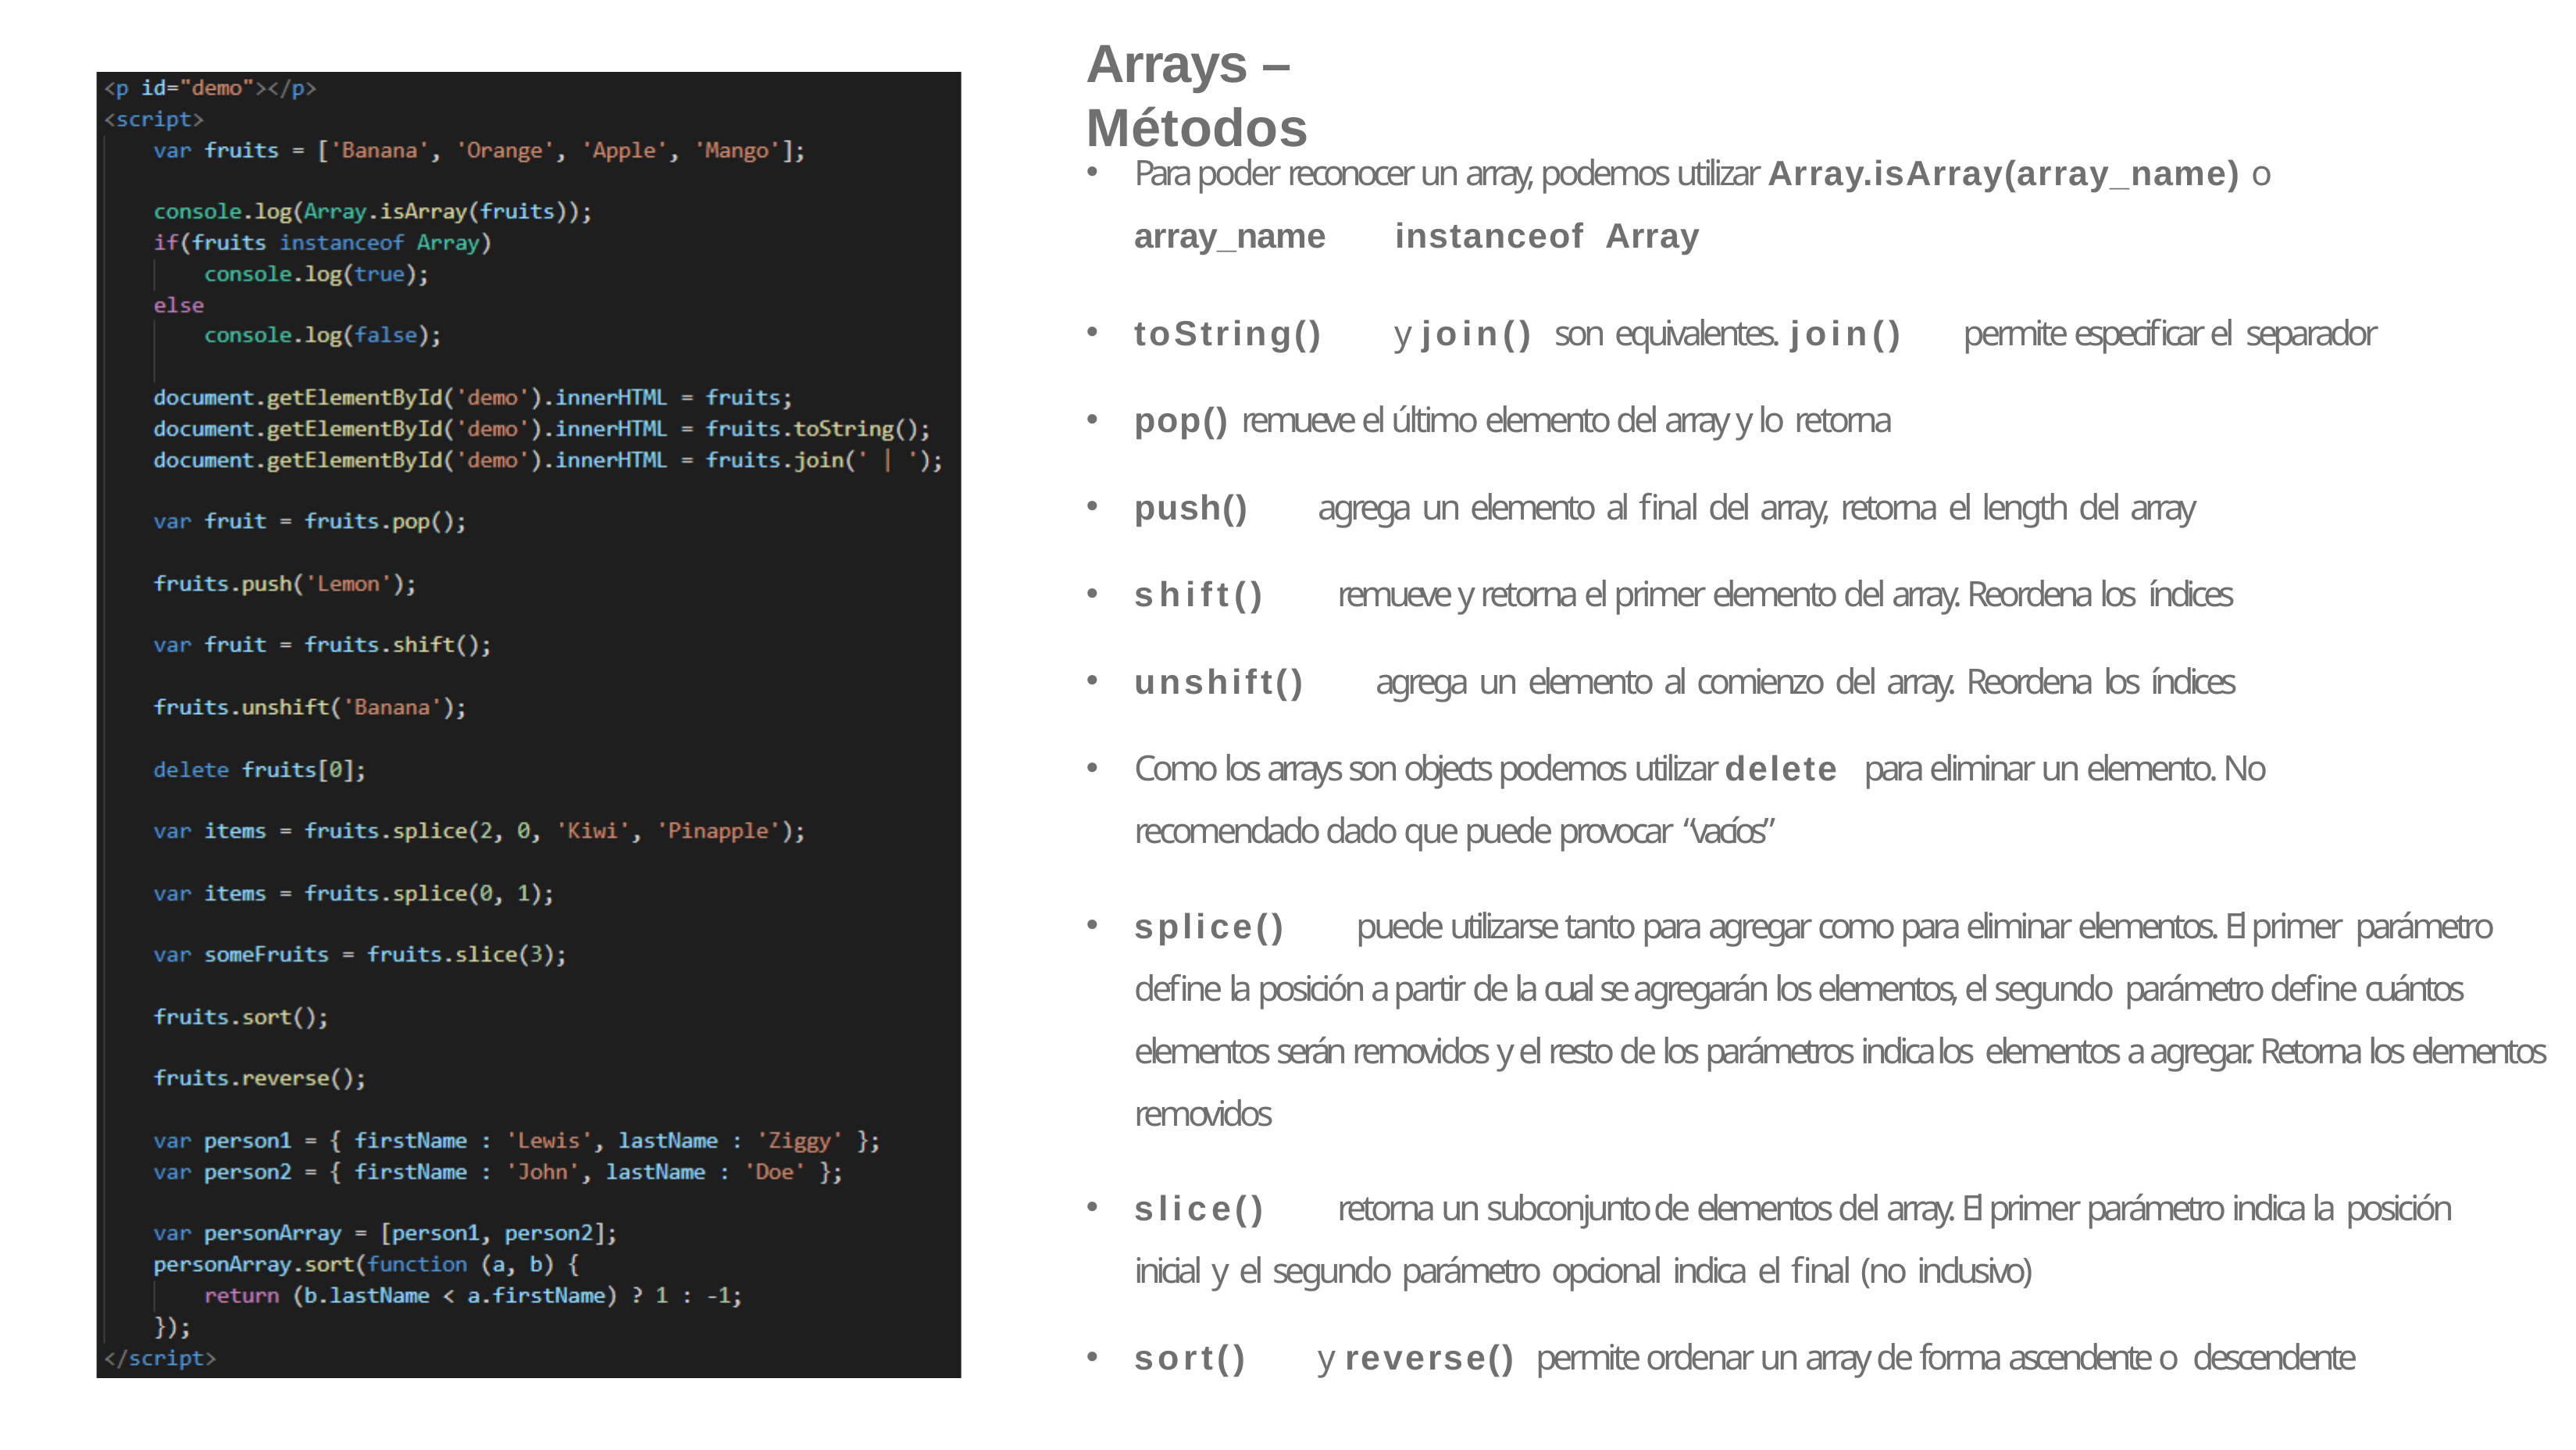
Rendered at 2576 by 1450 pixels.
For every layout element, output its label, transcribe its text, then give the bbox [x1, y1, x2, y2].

text_box Para poder reconocer un array, podemos utilizar Array.isArray(array_name) o array_name instanceof Array toString() y join() son equivalentes. join() permite especificar el separador pop() remueve el último elemento del array y lo retorna push() agrega un elemento al final del array, retorna el length del array shift() remueve y retorna el primer elemento del array. Reordena los índices unshift() agrega un elemento al comienzo del array. Reordena los índices Como los arrays son objects podemos utilizar delete para eliminar un elemento. No recomendado dado que puede provocar “vacíos” splice() puede utilizarse tanto para agregar como para eliminar elementos. El primer parámetro define la posición a partir de la cual se agregarán los elementos, el segundo parámetro define cuántos elementos serán removidos y el resto de los parámetros indica los elementos a agregar. Retorna los elementos removidos slice() retorna un subconjunto de elementos del array. El primer parámetro indica la posición inicial y el segundo parámetro opcional indica el final (no inclusivo) sort() y reverse() permite ordenar un array de forma ascendente o descendente [1084, 127, 2556, 1377]
title Arrays – Métodos [1084, 27, 1530, 127]
text_box [96, 72, 962, 1378]
